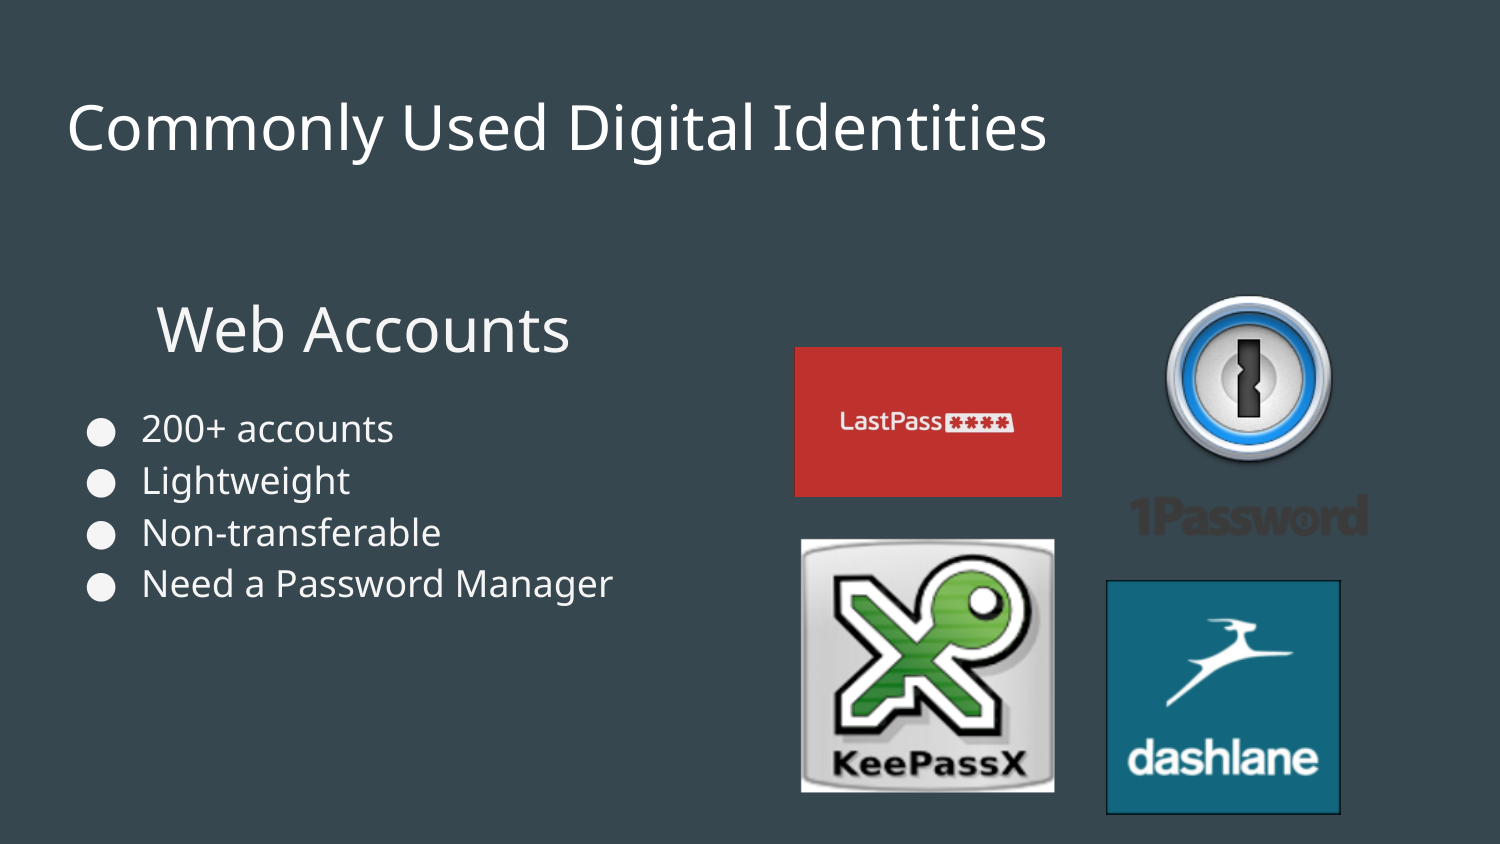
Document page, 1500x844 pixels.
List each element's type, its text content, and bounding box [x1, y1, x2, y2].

picture [778, 231, 1425, 815]
picture [794, 346, 1062, 497]
title Commonly Used Digital Identities [51, 72, 1449, 167]
list Web Accounts 200+ accounts Lightweight Non-transferable Need a Password Manager [51, 264, 677, 825]
